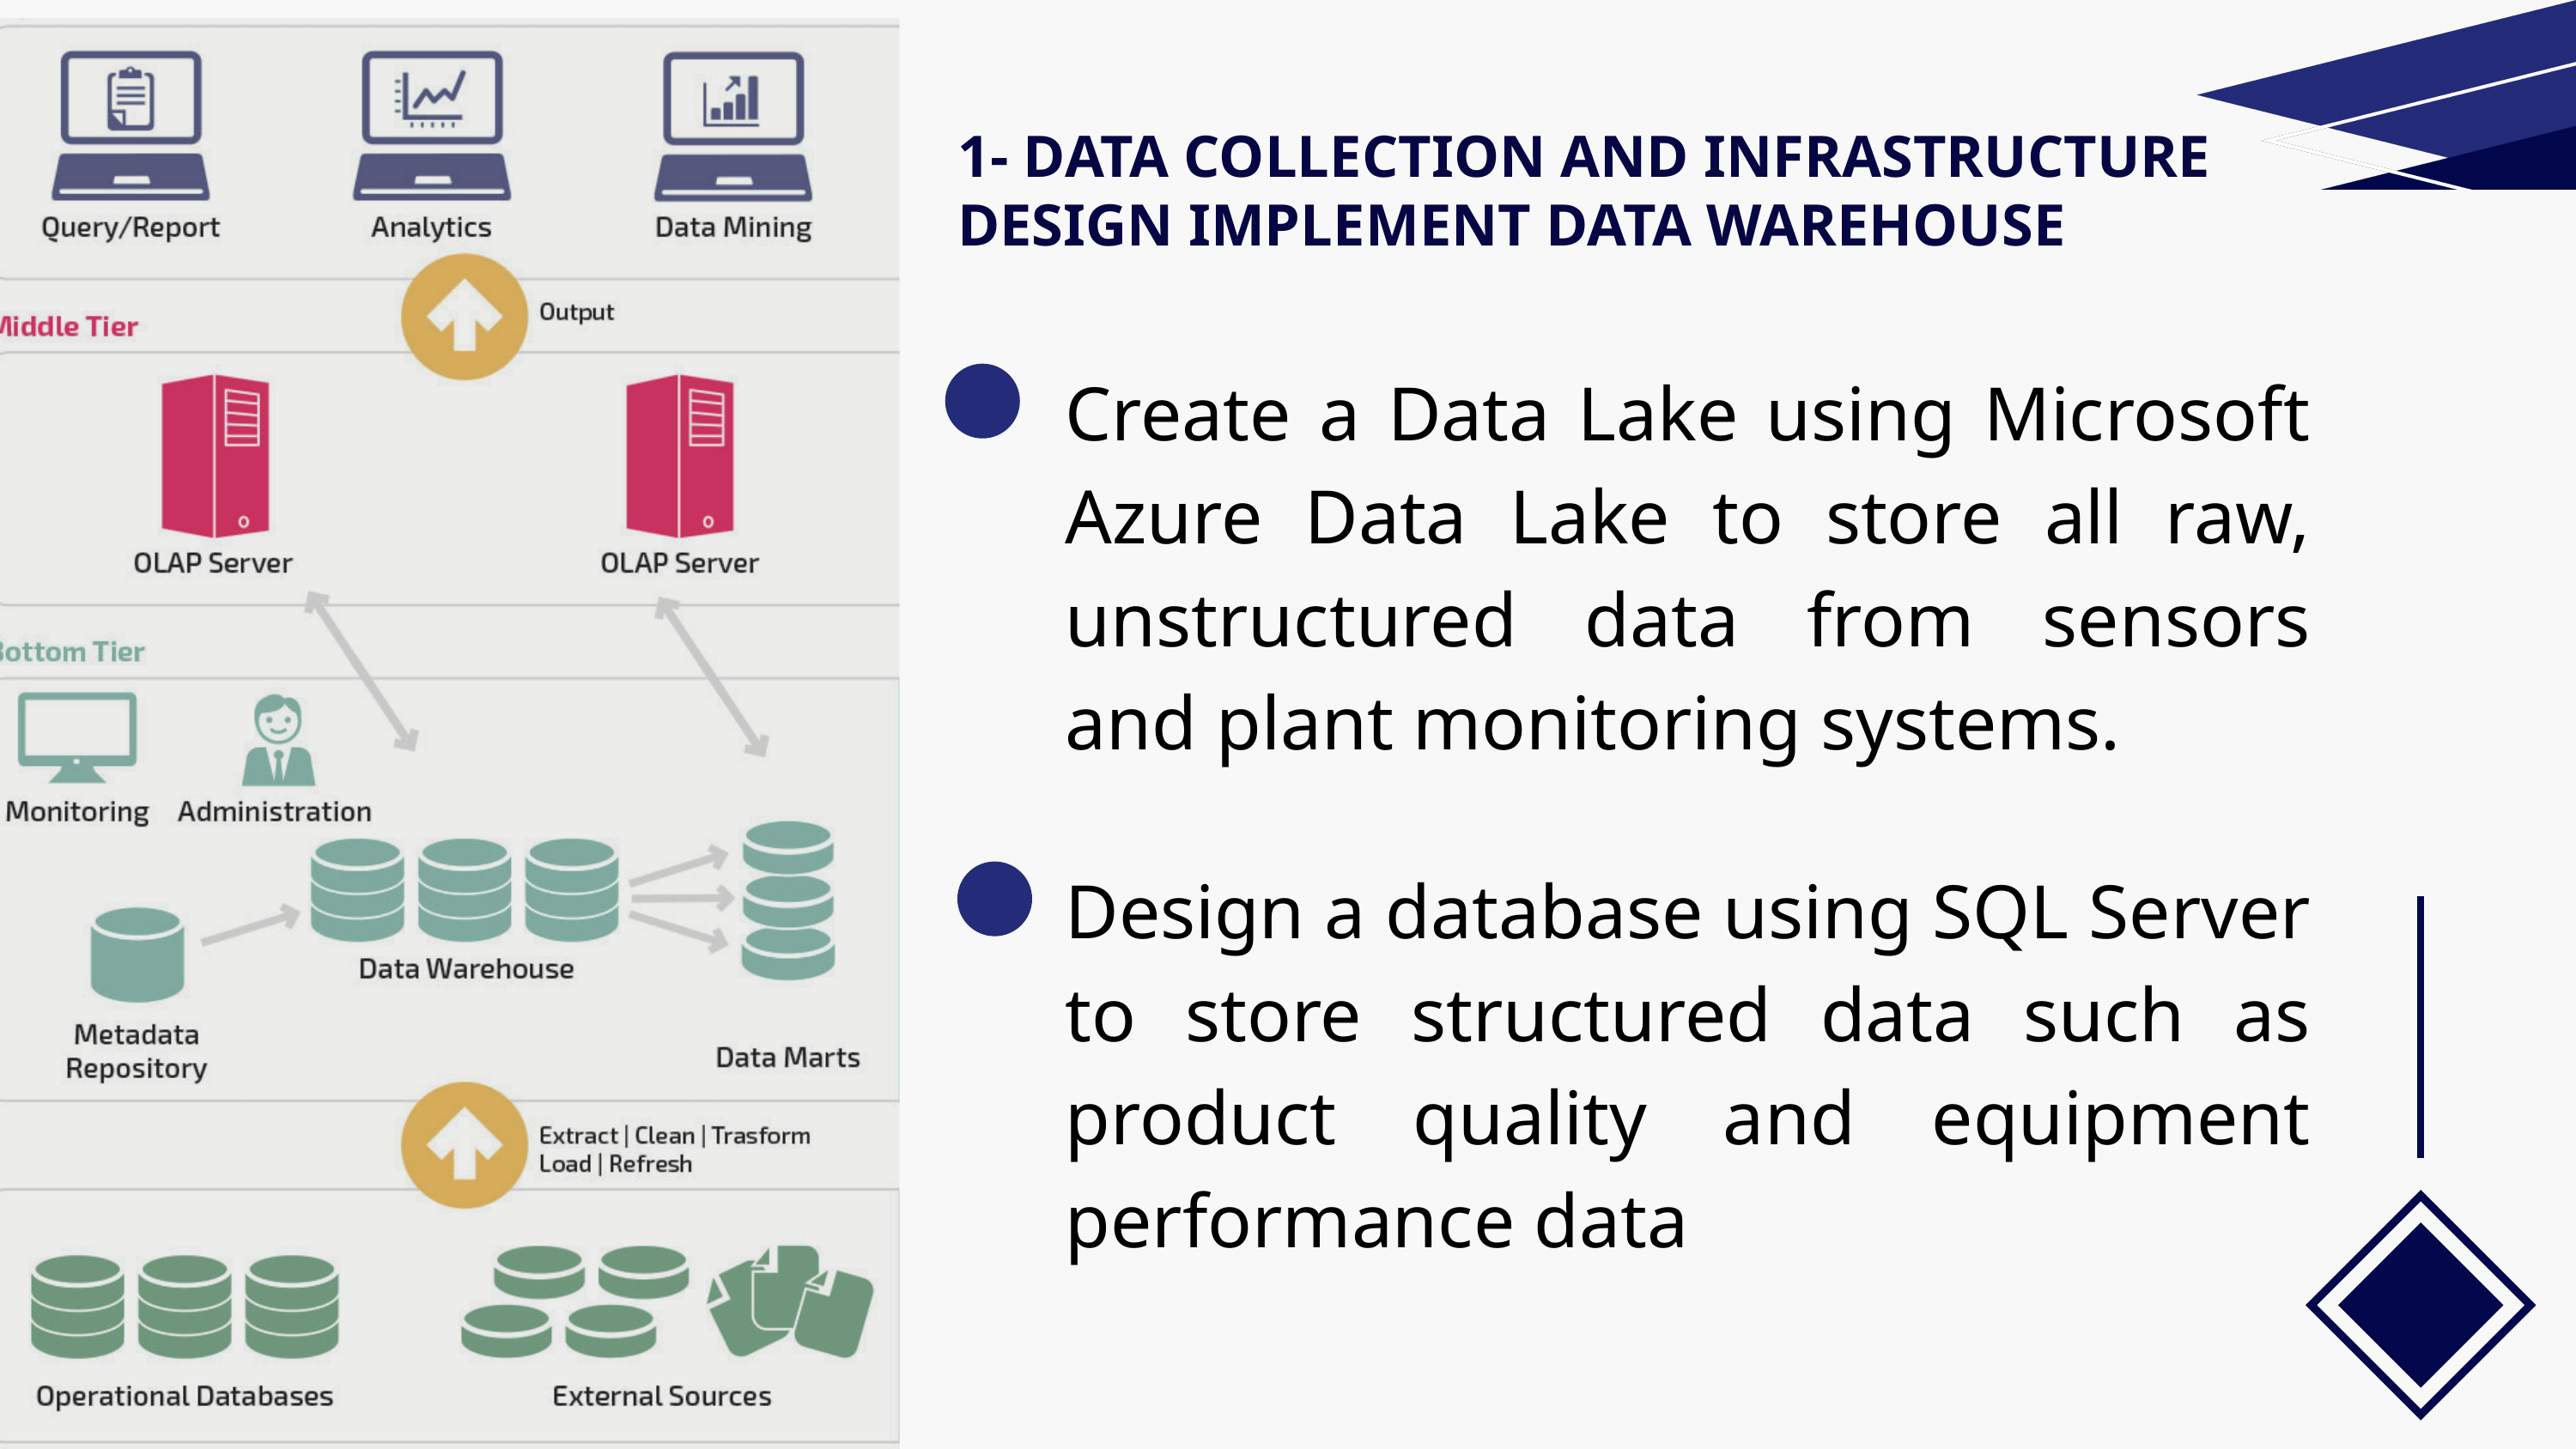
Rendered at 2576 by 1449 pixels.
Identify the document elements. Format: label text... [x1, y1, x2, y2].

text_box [945, 363, 1020, 439]
text_box [2196, 0, 2576, 190]
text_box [2311, 1195, 2530, 1416]
text_box Design a database using SQL Server to store structured data such as product quality and equipment performance data [1065, 851, 2312, 1367]
text_box 1- DATA COLLECTION AND INFRASTRUCTURE DESIGN IMPLEMENT DATA WAREHOUSE [957, 119, 2287, 258]
text_box Create a Data Lake using Microsoft Azure Data Lake to store all raw, unstructured data from sensors and plant monitoring systems. [1065, 353, 2312, 851]
text_box [0, 18, 900, 1449]
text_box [957, 861, 1033, 937]
